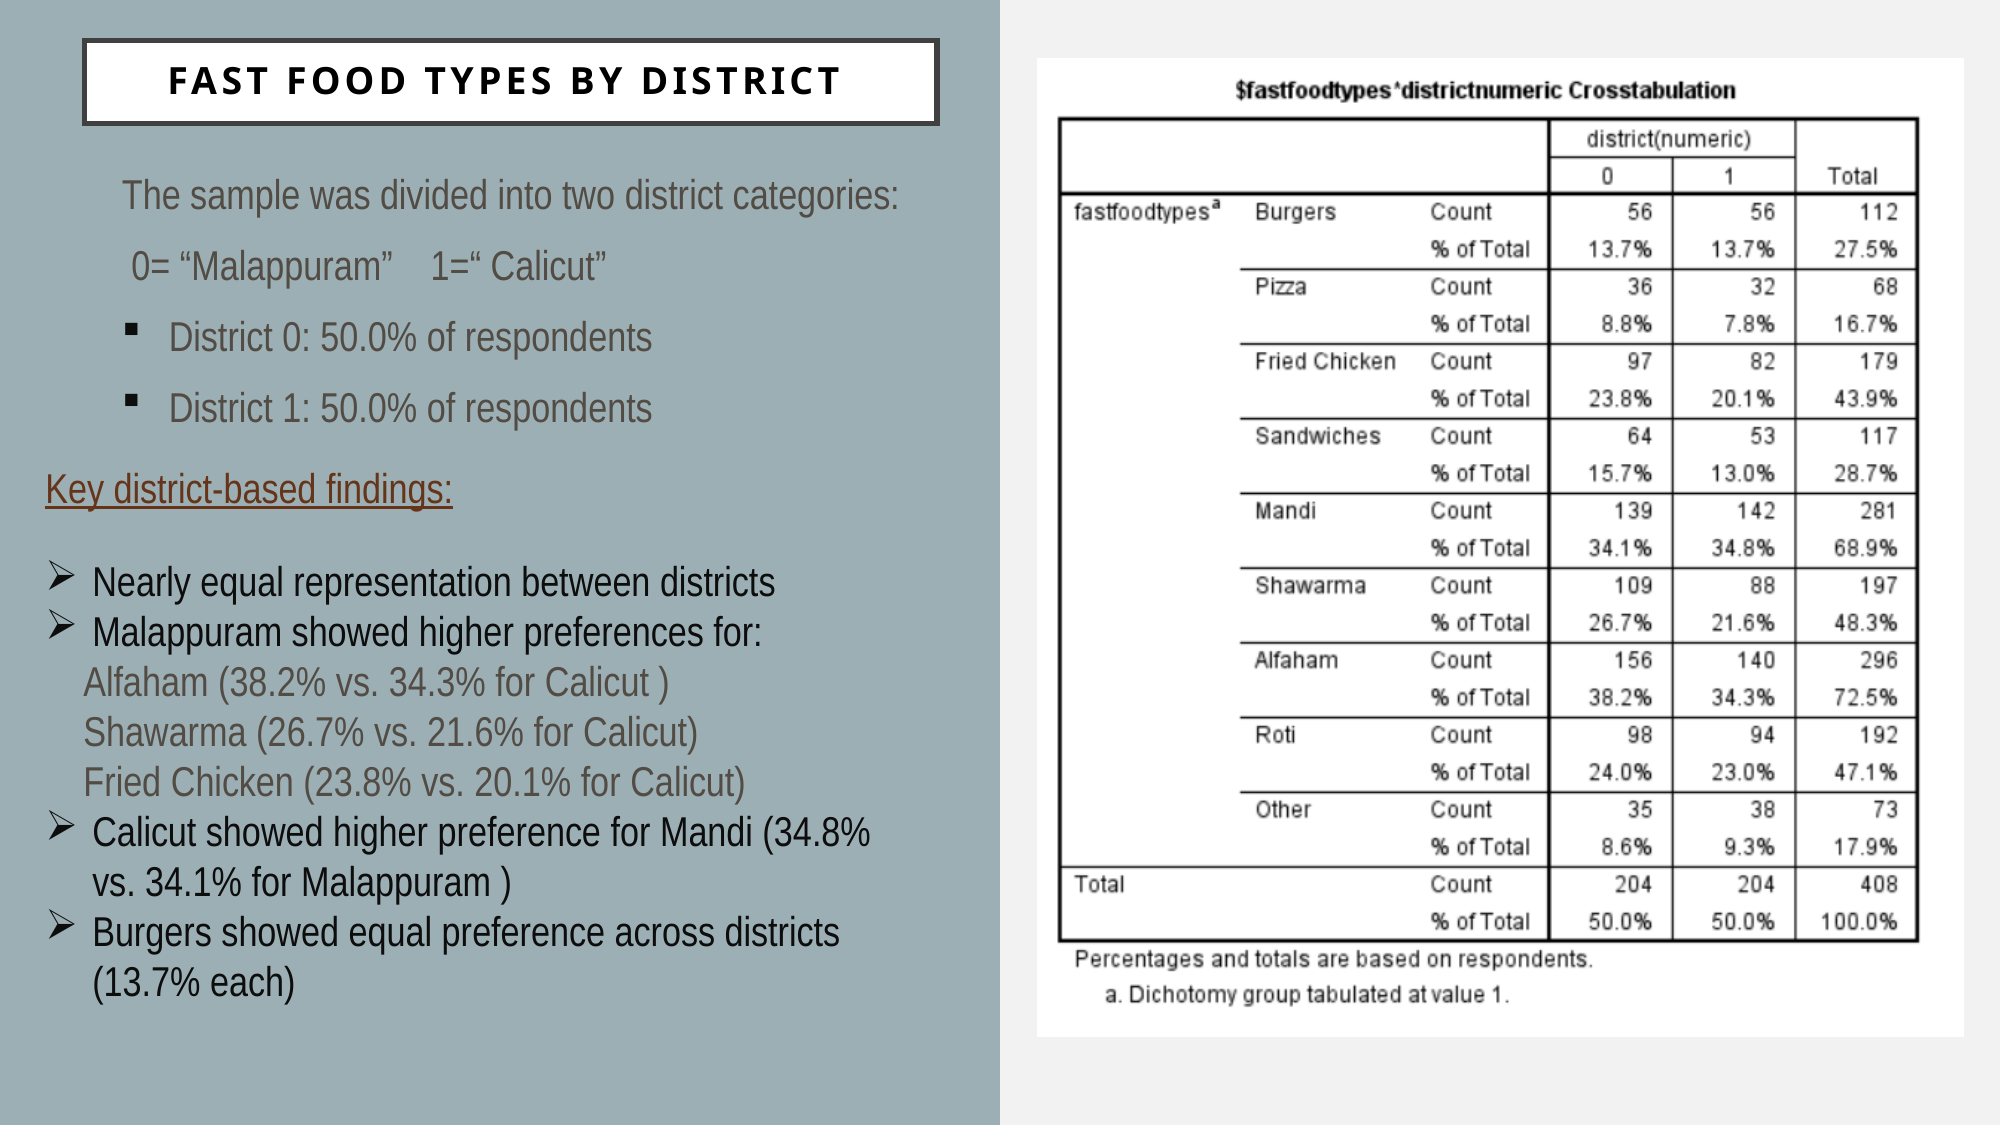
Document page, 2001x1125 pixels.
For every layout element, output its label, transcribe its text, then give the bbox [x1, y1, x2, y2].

picture [1037, 58, 1964, 1037]
list The sample was divided into two district categories: 0= “Malappuram” 1=“ Calicut” District 0: 50.0% of respondents District 1: 50.0% of respondents [59, 160, 963, 521]
text_box Fast food types by District [84, 40, 937, 124]
text_box Key district-based findings: [30, 454, 606, 520]
text_box Nearly equal representation between districts Malappuram showed higher preferences for: Alfaham (38.2% vs. 34.3% for Calicut ) Shawarma (26.7% vs. 21.6% for Calicut) Fried Chicken (23.8% vs. 20.1% for Calicut) Calicut showed higher preference for Mandi (34.8% vs. 34.1% for Malappuram ) Burgers showed equal preference across districts (13.7% each) [30, 547, 935, 1058]
